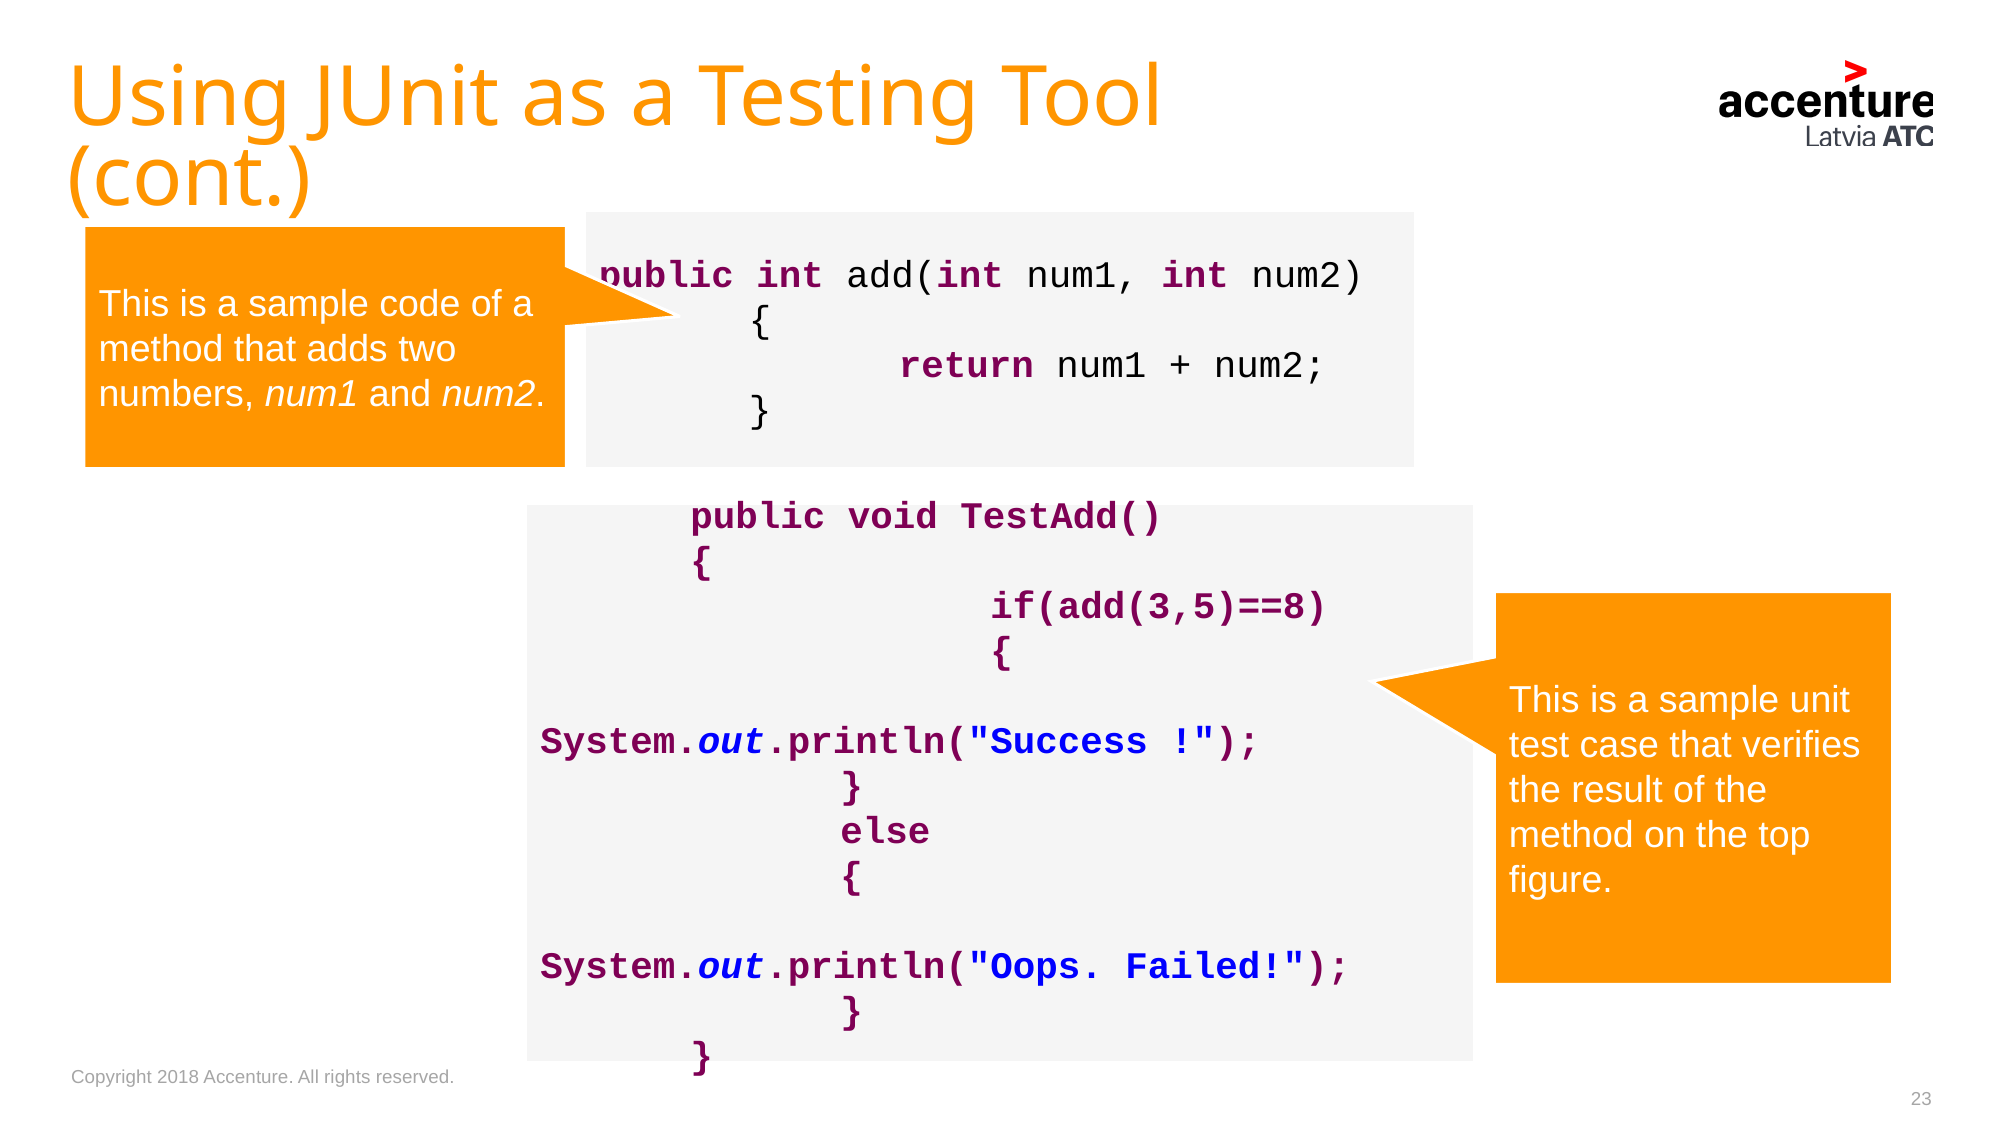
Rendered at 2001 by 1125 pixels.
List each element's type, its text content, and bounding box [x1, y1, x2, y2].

text_box This is a sample code of a method that adds two numbers, num1 and num2. [82, 223, 681, 471]
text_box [525, 503, 1893, 1063]
text_box public int add(int num1, int num2) { return num1 + num2; } [583, 209, 1417, 470]
slide_number 23 [1496, 1057, 1947, 1117]
title Using JUnit as a Testing Tool (cont.) [67, 61, 1316, 226]
